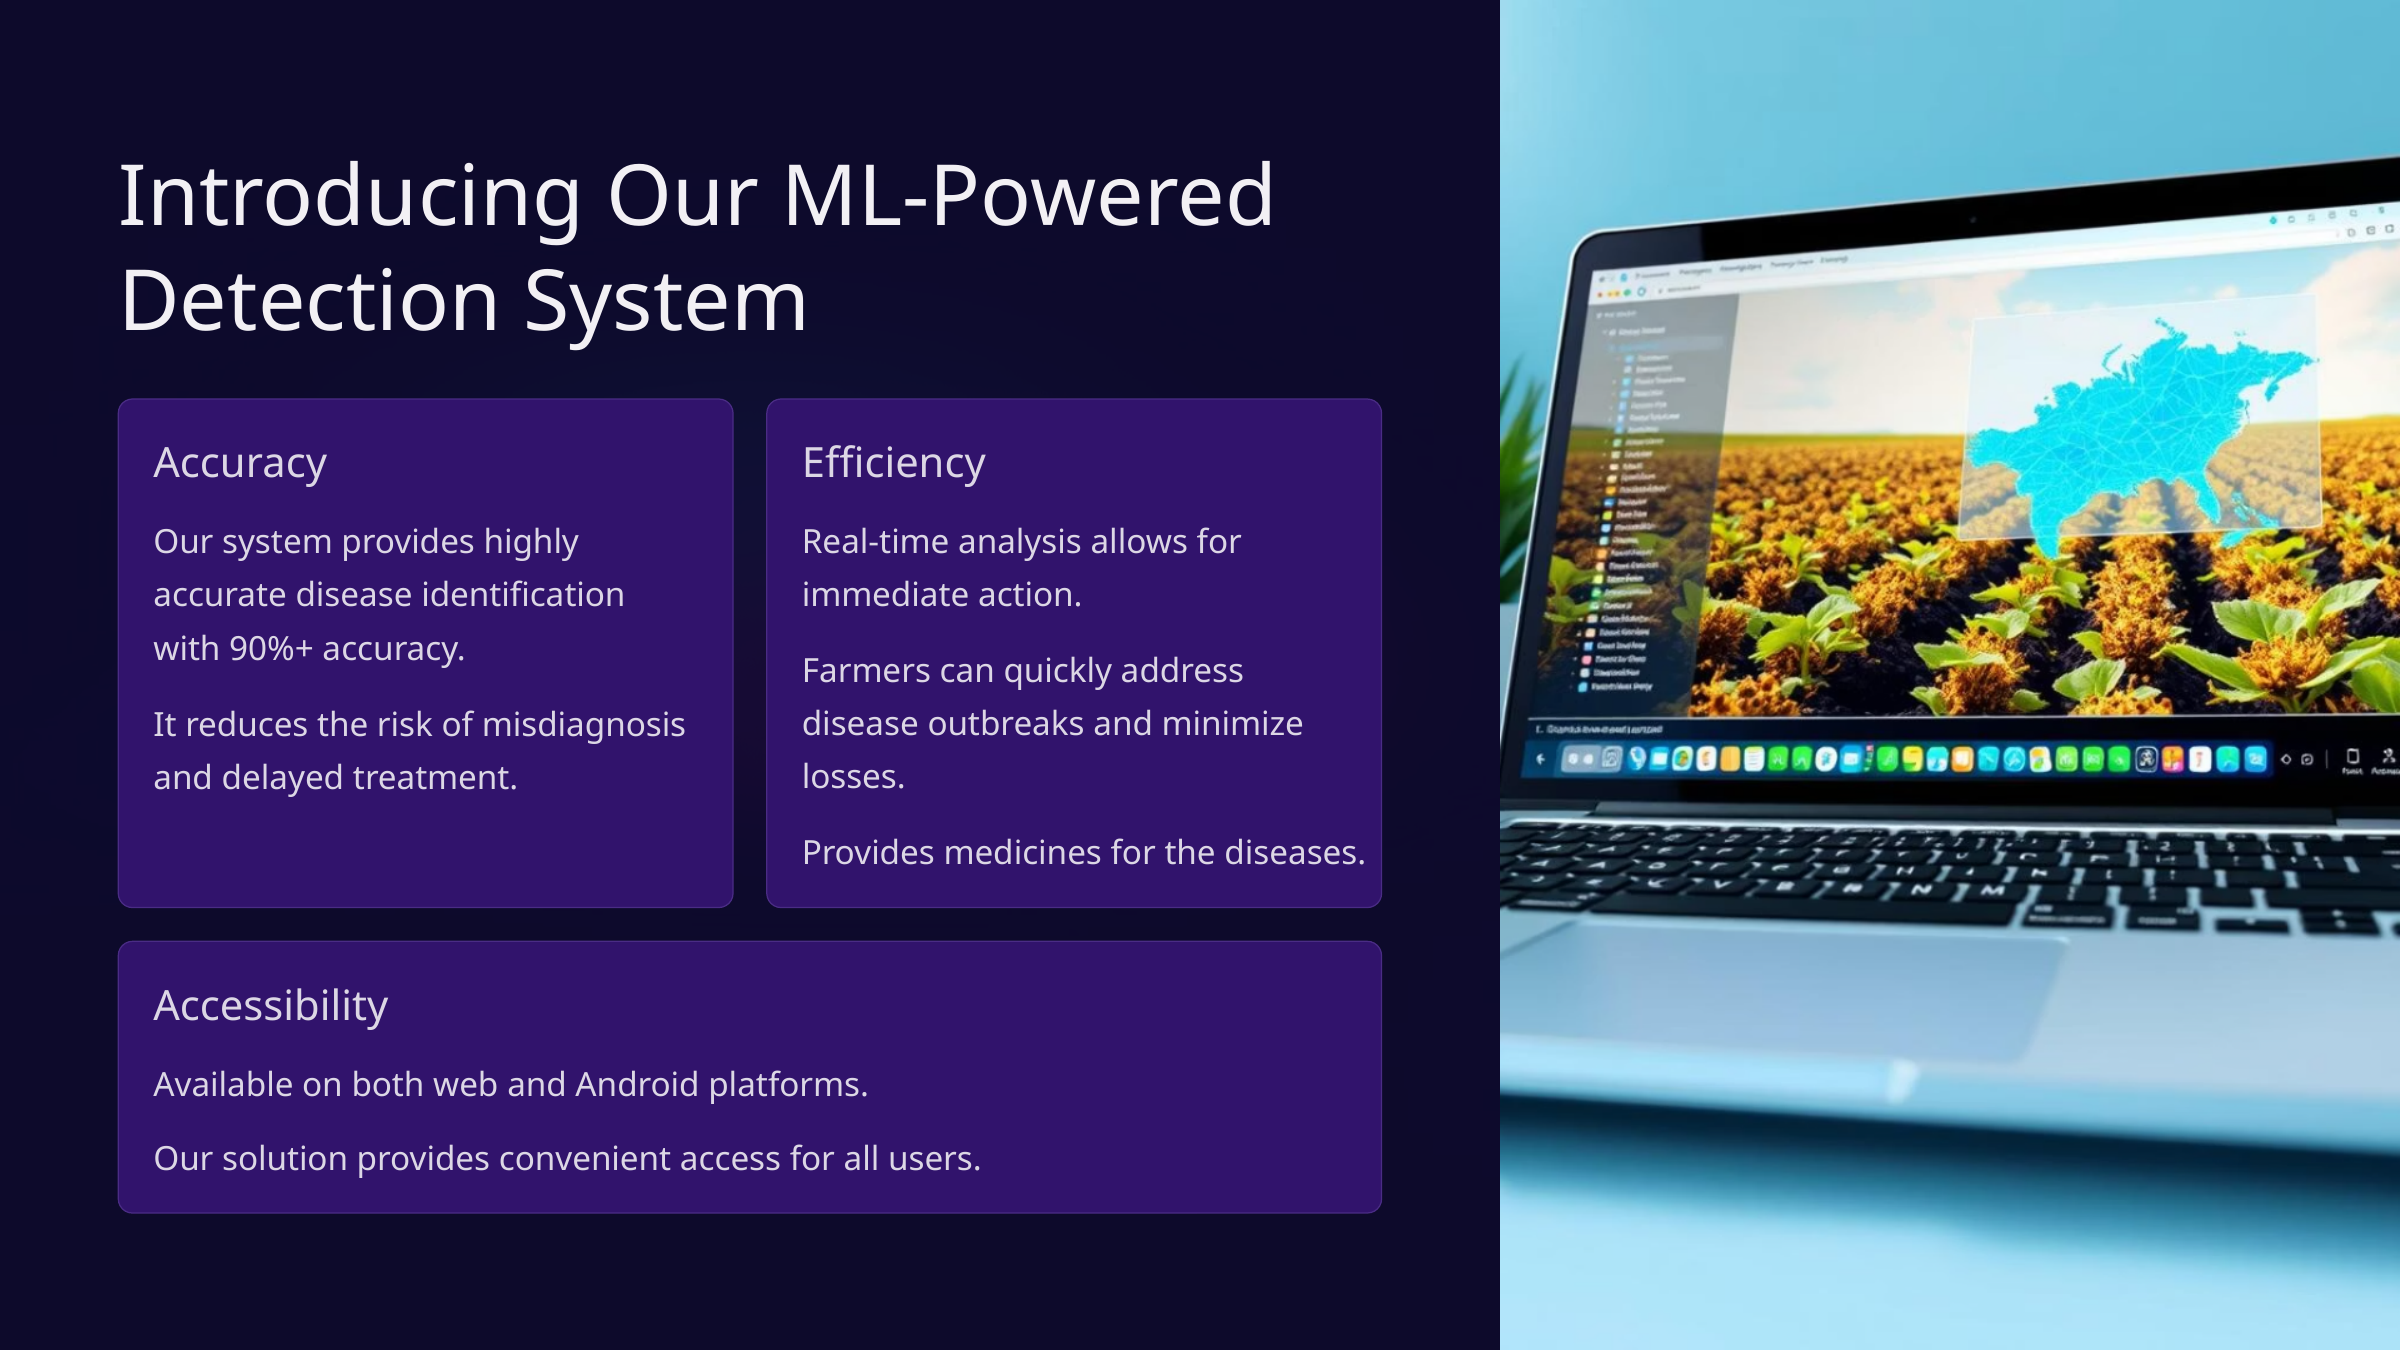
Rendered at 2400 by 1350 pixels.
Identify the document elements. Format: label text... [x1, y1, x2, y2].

text_box Available on both web and Android platforms. [153, 1049, 1347, 1104]
text_box It reduces the risk of misdiagnosis and delayed treatment. [153, 689, 698, 799]
text_box Farmers can quickly address disease outbreaks and minimize losses. [801, 635, 1347, 799]
text_box Real-time analysis allows for immediate action. [801, 507, 1347, 616]
text_box Accessibility [153, 976, 577, 1030]
text_box Our system provides highly accurate disease identification with 90%+ accuracy. [153, 507, 698, 670]
text_box Our solution provides convenient access for all users. [153, 1123, 1347, 1178]
text_box Provides medicines for the diseases. [801, 818, 1347, 873]
text_box Introducing Our ML-Powered Detection System [118, 136, 1382, 349]
text_box [766, 398, 1382, 908]
picture [1499, 0, 2400, 1350]
text_box Efficiency [801, 434, 1225, 487]
text_box Accuracy [153, 434, 577, 487]
text_box [118, 398, 734, 908]
text_box [118, 941, 1382, 1214]
